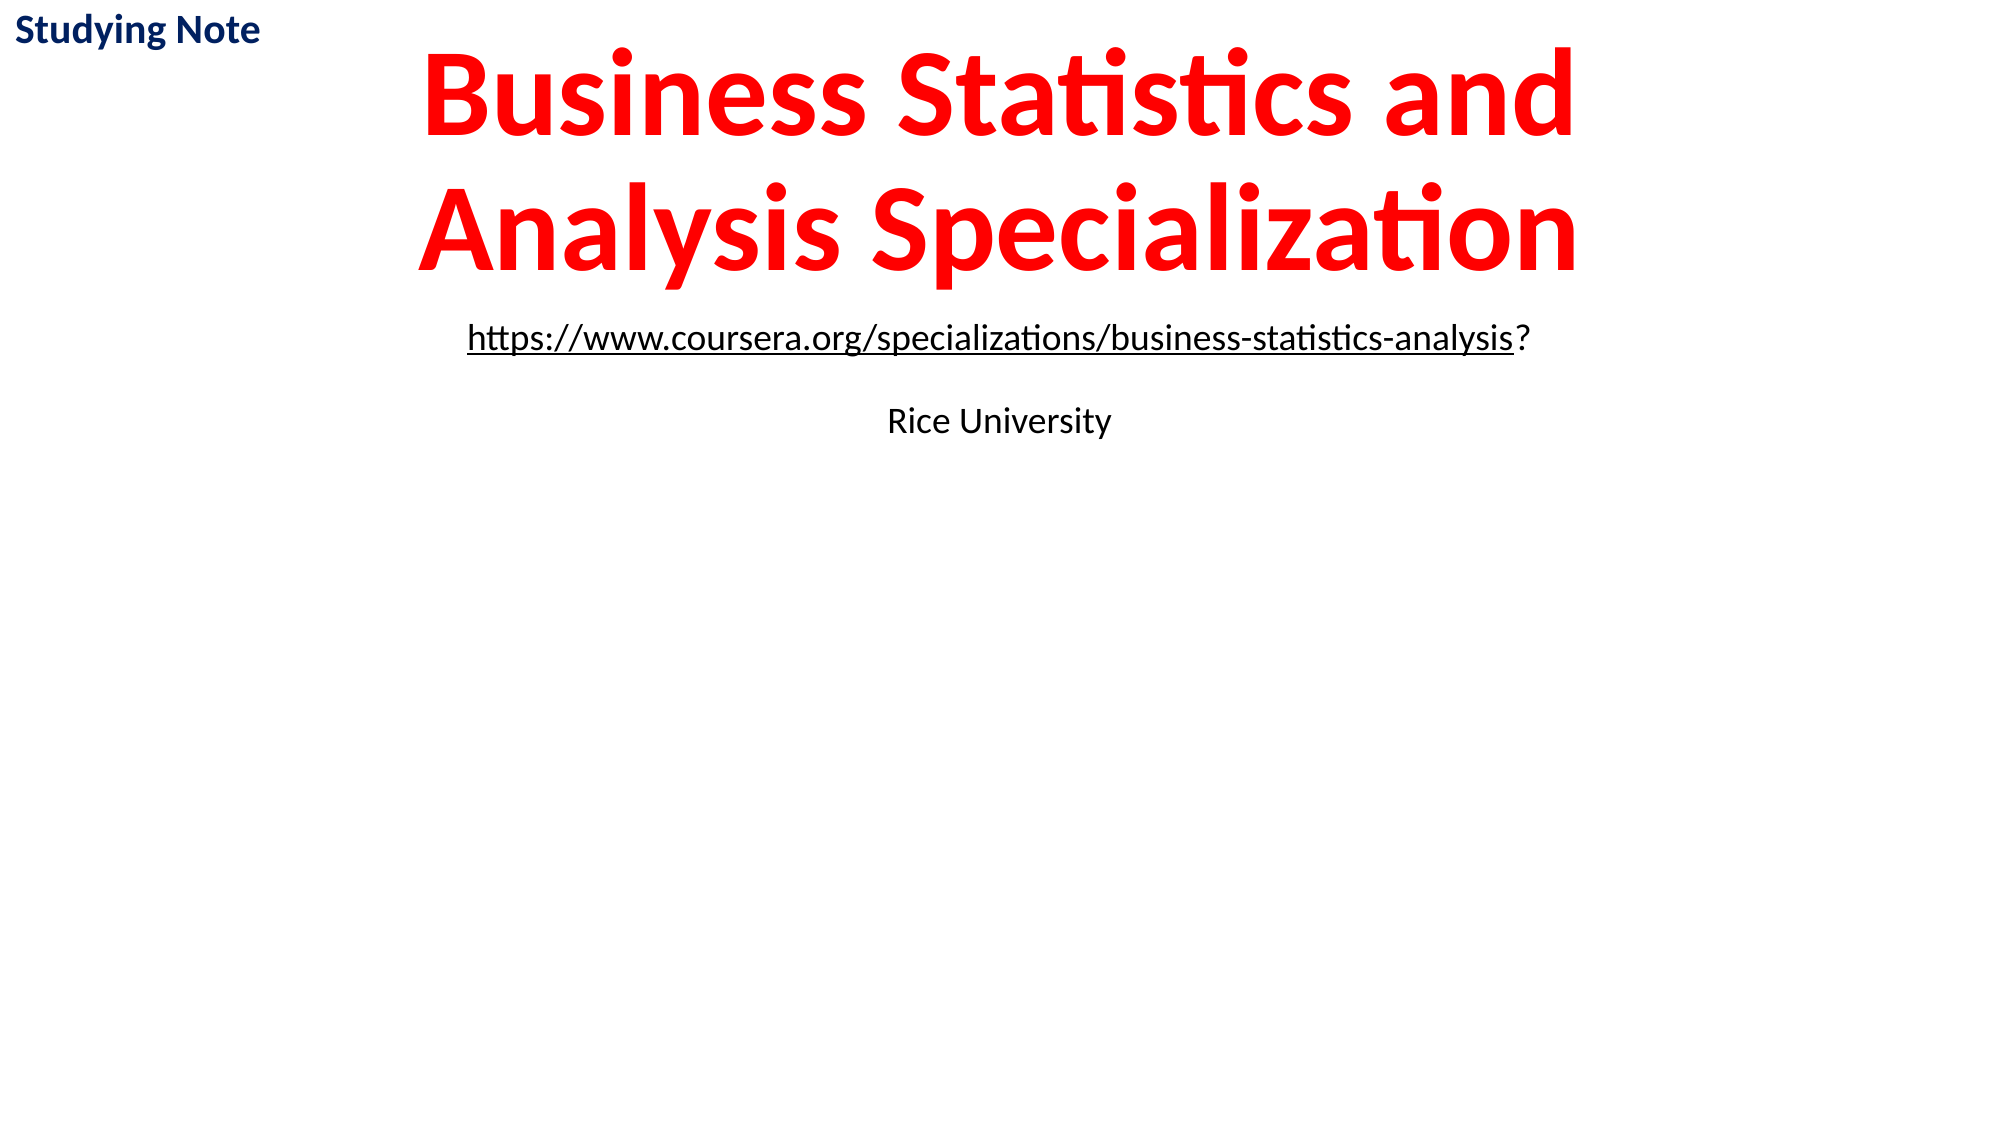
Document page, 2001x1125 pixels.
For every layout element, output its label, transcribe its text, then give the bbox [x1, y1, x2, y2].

text_box https://www.coursera.org/specializations/business-statistics-analysis? [452, 305, 1615, 365]
text_box Studying Note [0, 0, 1615, 78]
text_box Rice University [872, 388, 1128, 448]
title Business Statistics and Analysis Specialization [249, 0, 1750, 306]
